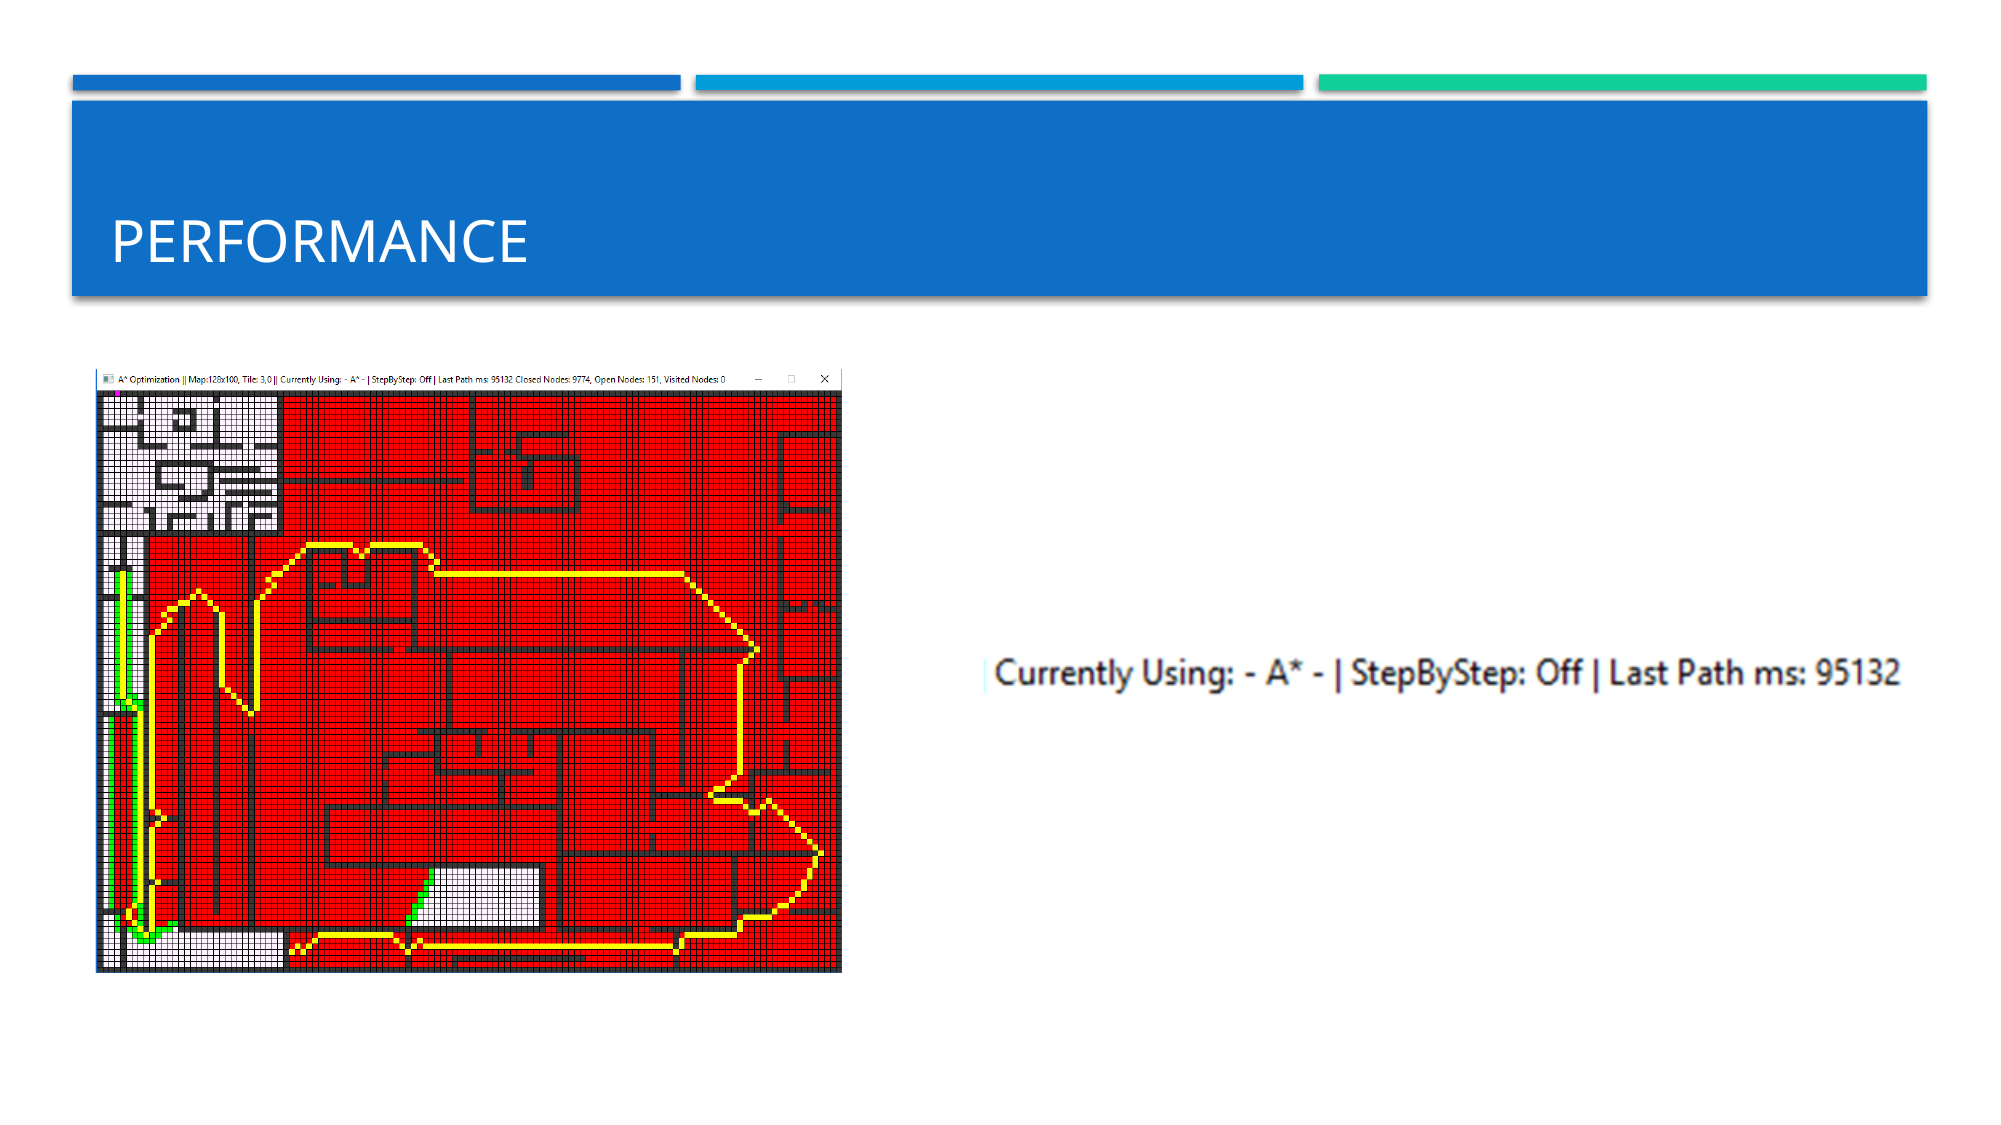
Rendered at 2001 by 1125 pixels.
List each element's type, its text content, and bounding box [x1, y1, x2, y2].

picture [983, 638, 1906, 704]
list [94, 368, 843, 974]
title Performance [95, 115, 1905, 282]
